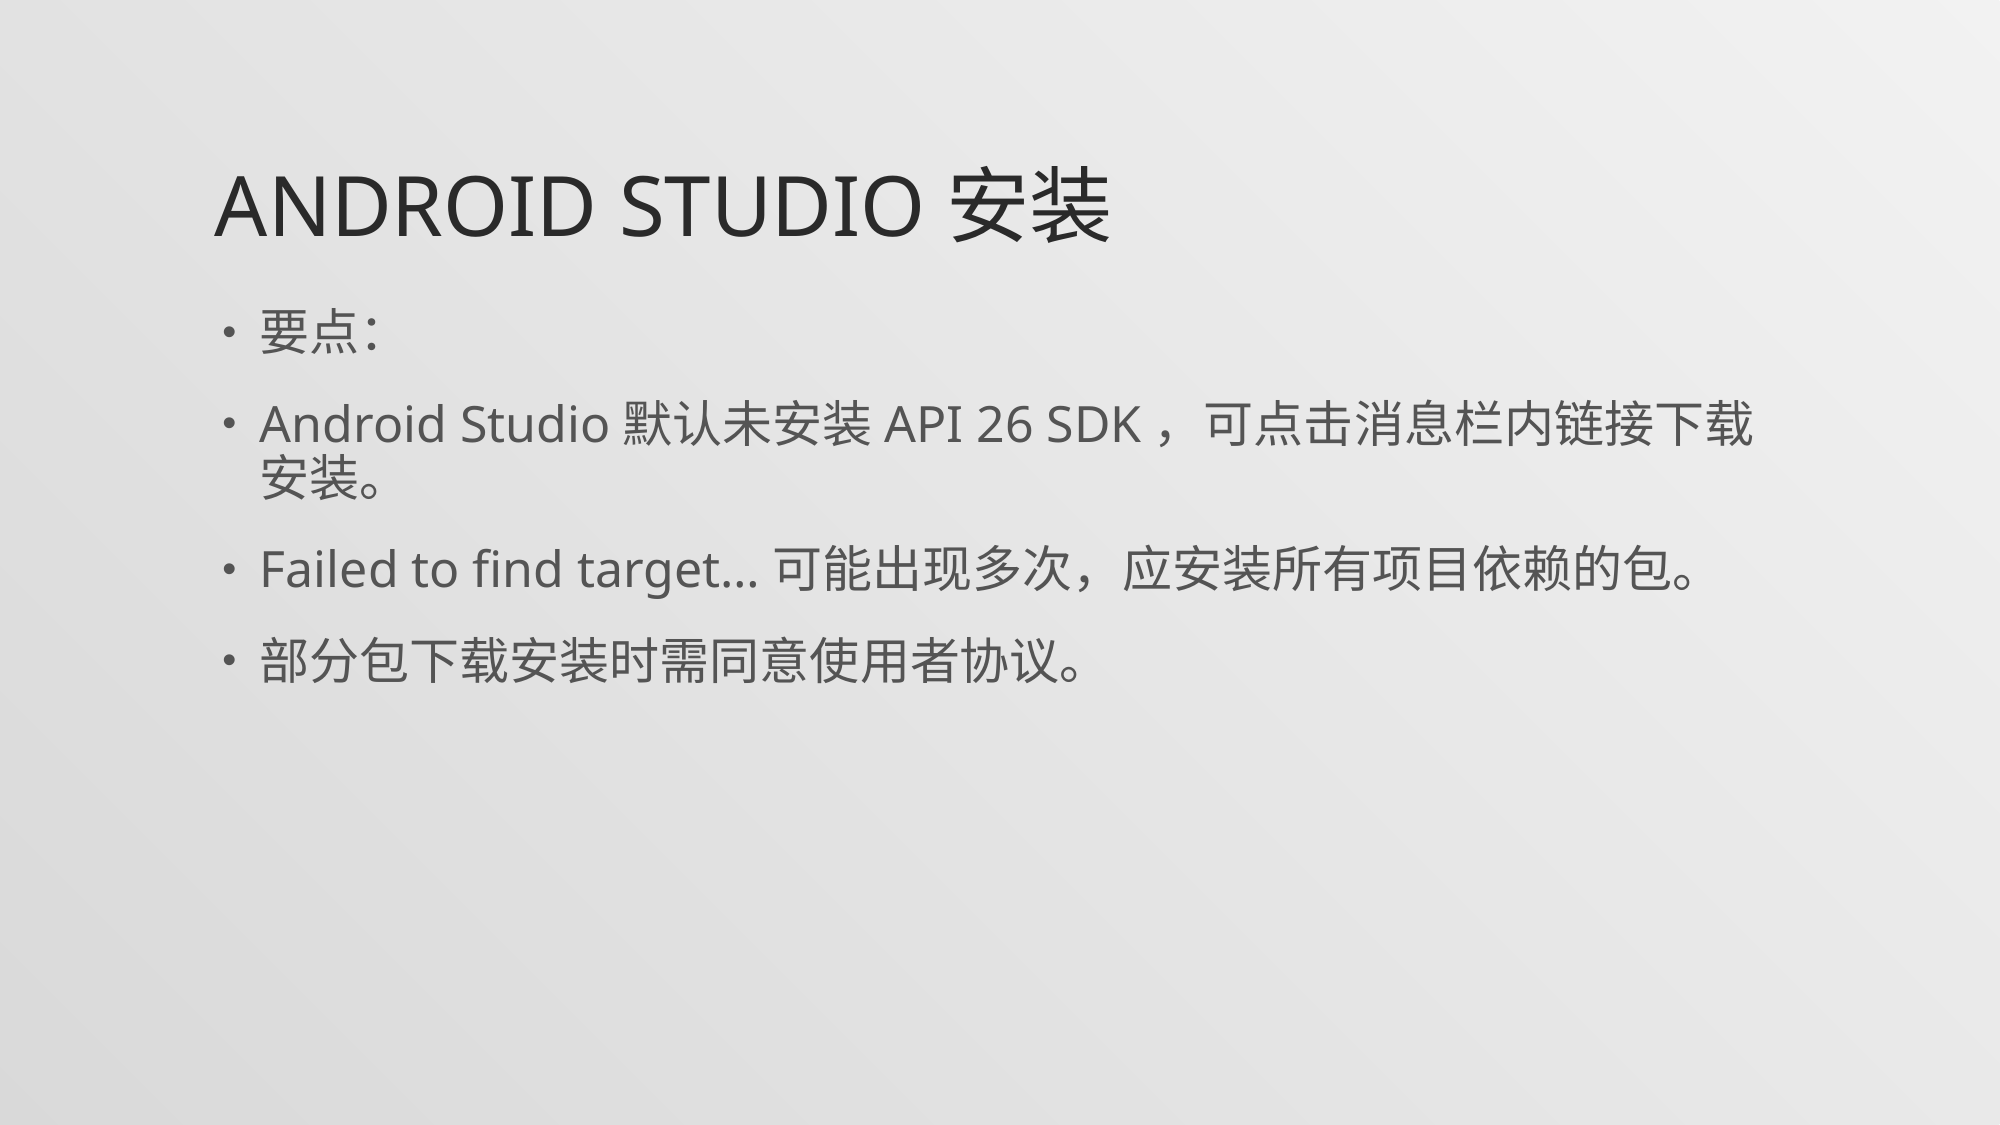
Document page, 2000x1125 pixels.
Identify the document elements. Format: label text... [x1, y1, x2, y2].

list 要点： Android Studio默认未安装API 26 SDK，可点击消息栏内链接下载安装。 Failed to find target…可能出现多次，应安装所有项目依赖的包。 部分包下载安装时需同意使用者协议。 [199, 299, 1800, 1013]
title Android studio安装 [199, 45, 1800, 263]
